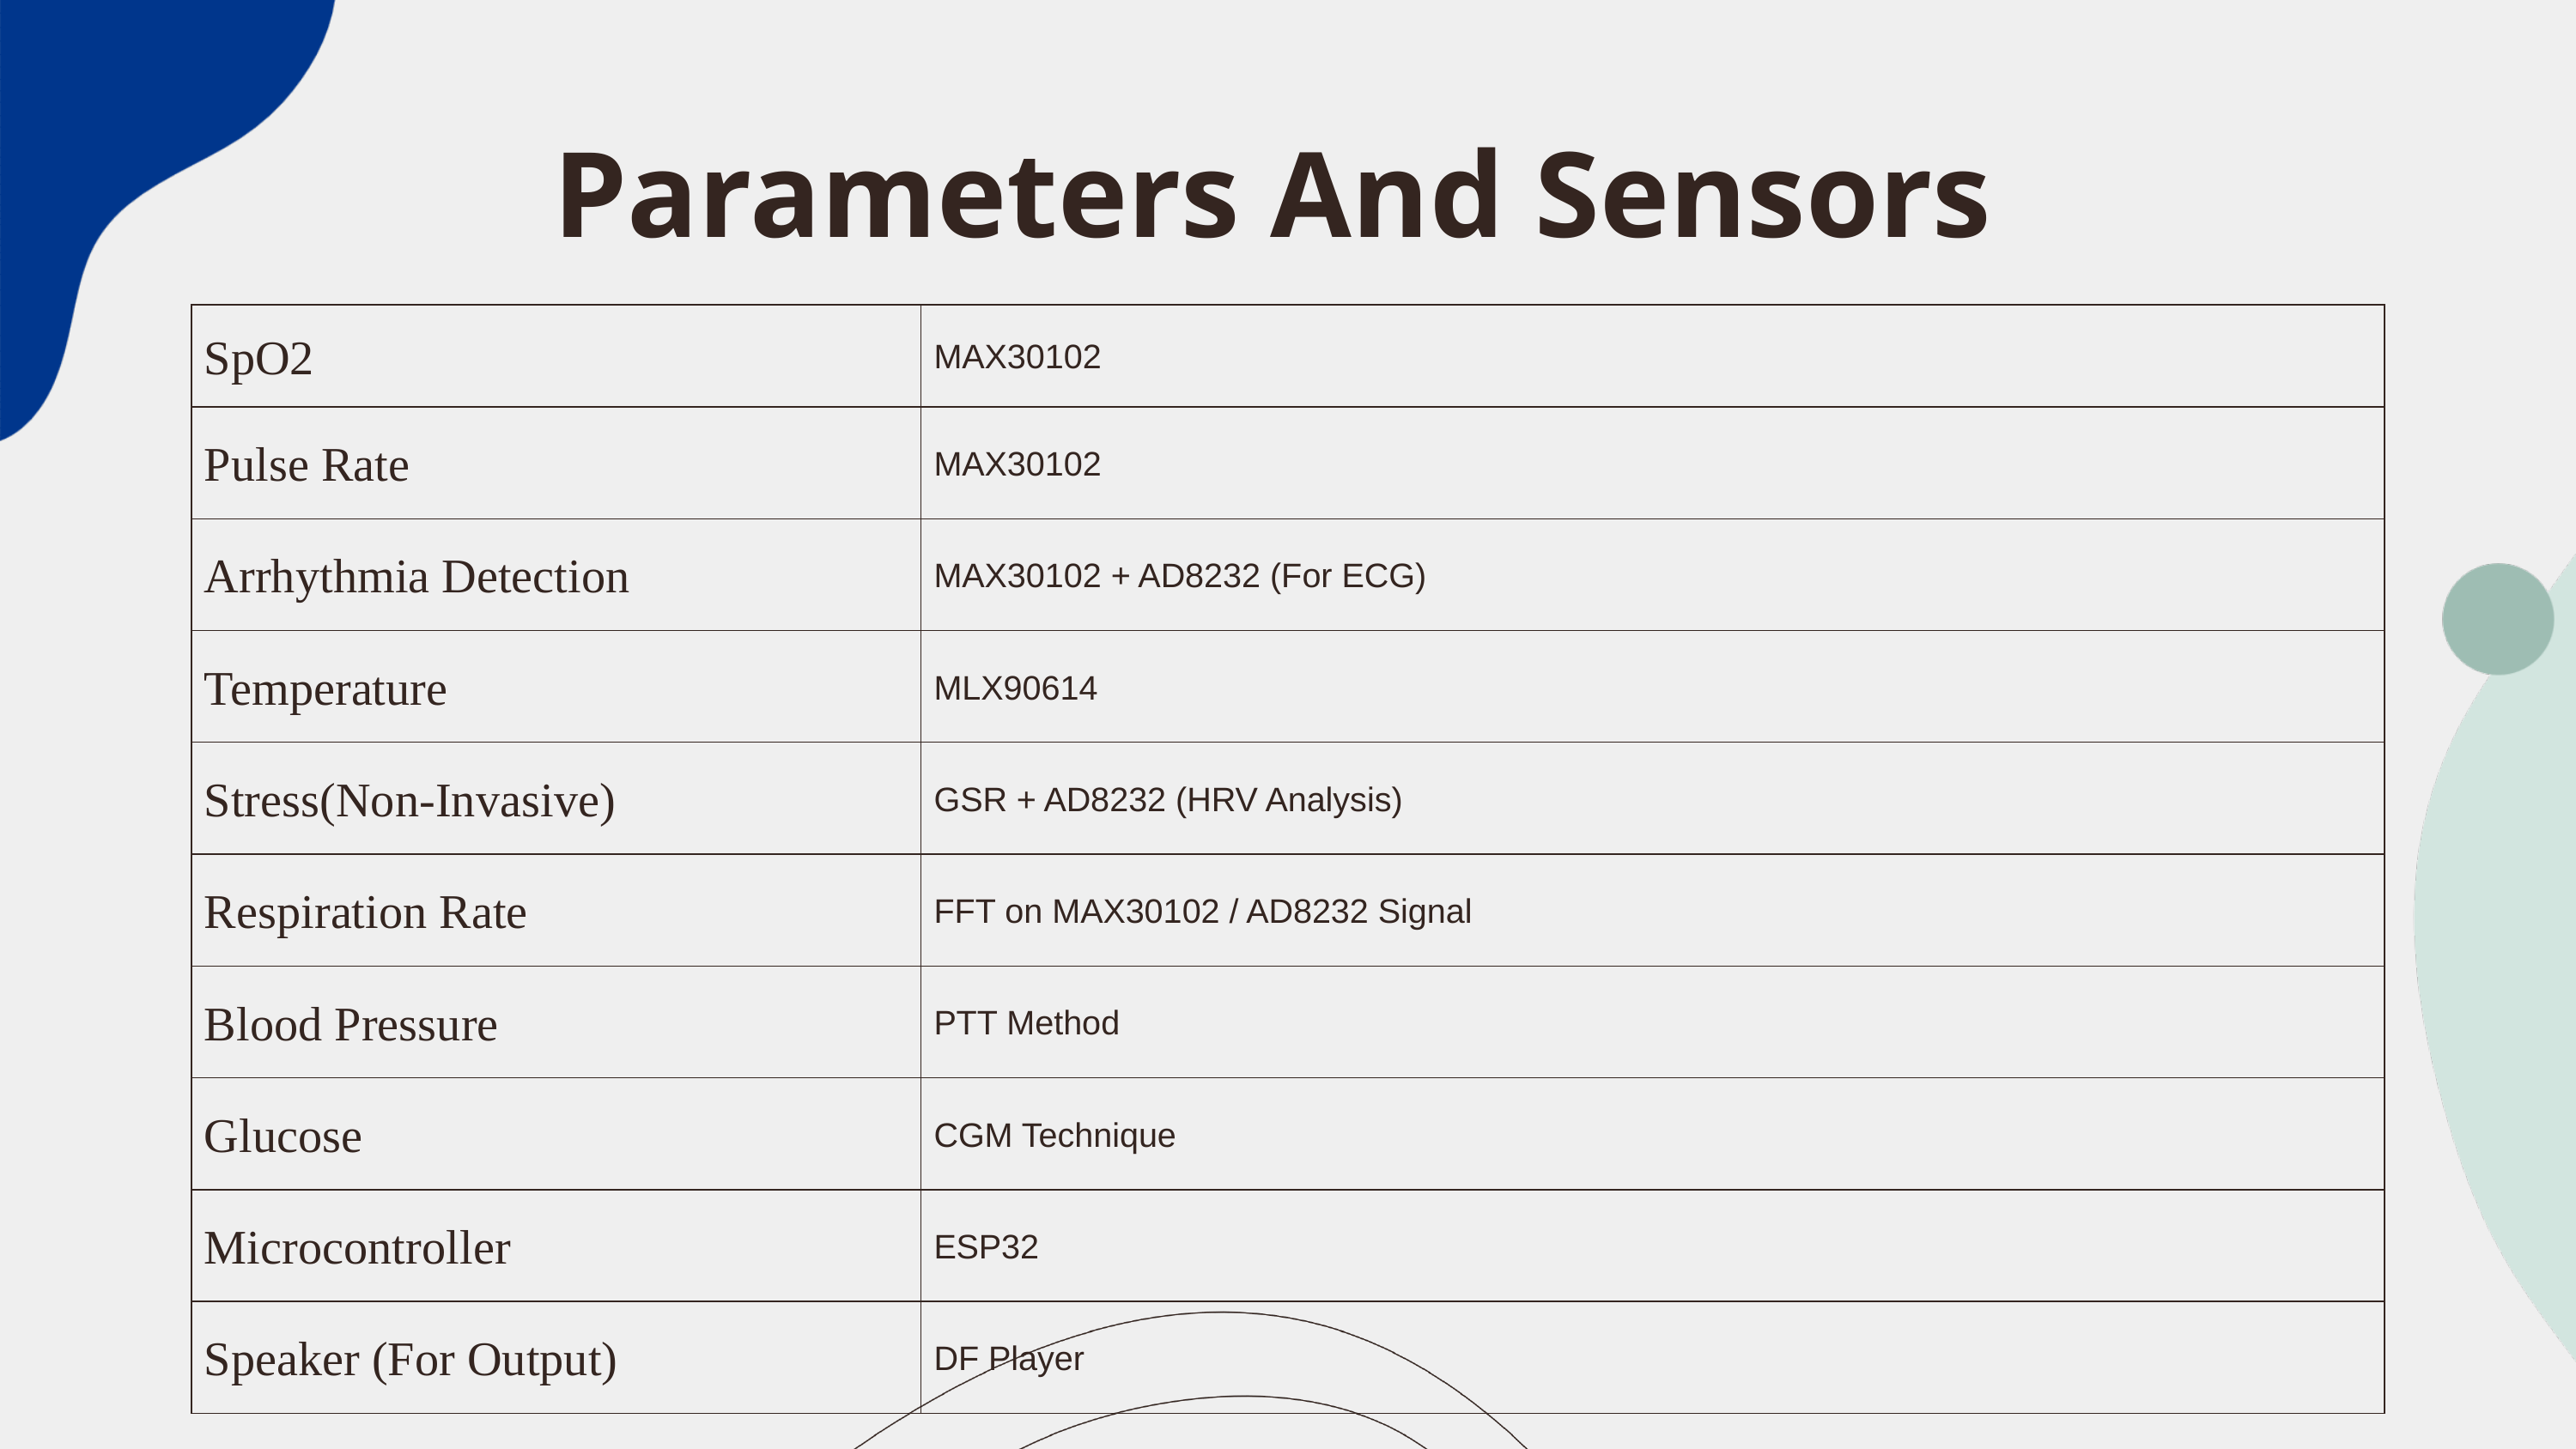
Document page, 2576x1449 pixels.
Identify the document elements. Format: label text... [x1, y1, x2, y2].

table_cell Pulse Rate [192, 408, 920, 518]
table_cell Temperature [192, 631, 920, 742]
table_header MAX30102 [921, 306, 2384, 406]
table_cell Glucose [192, 1078, 920, 1189]
table_cell MLX90614 [921, 631, 2384, 742]
table_cell CGM Technique [921, 1078, 2384, 1189]
text_box [0, 0, 2576, 1379]
table_cell Stress(Non-Invasive) [192, 743, 920, 853]
table_cell Speaker (For Output) [192, 1302, 920, 1413]
text_box Parameters And Sensors [216, 119, 2360, 262]
table_cell GSR + AD8232 (HRV Analysis) [921, 743, 2384, 853]
table_cell Respiration Rate [192, 855, 920, 966]
text_box [357, 1414, 1765, 1449]
table_header SpO2 [192, 306, 920, 406]
table_cell PTT Method [921, 967, 2384, 1077]
table_cell Blood Pressure [192, 967, 920, 1077]
table_cell FFT on MAX30102 / AD8232 Signal [921, 855, 2384, 966]
table_cell DF Player [921, 1302, 2384, 1413]
table_cell MAX30102 [921, 408, 2384, 518]
table_cell Microcontroller [192, 1191, 920, 1300]
table_cell ESP32 [921, 1191, 2384, 1300]
table_cell Arrhythmia Detection [192, 519, 920, 630]
table_cell MAX30102 + AD8232 (For ECG) [921, 519, 2384, 630]
